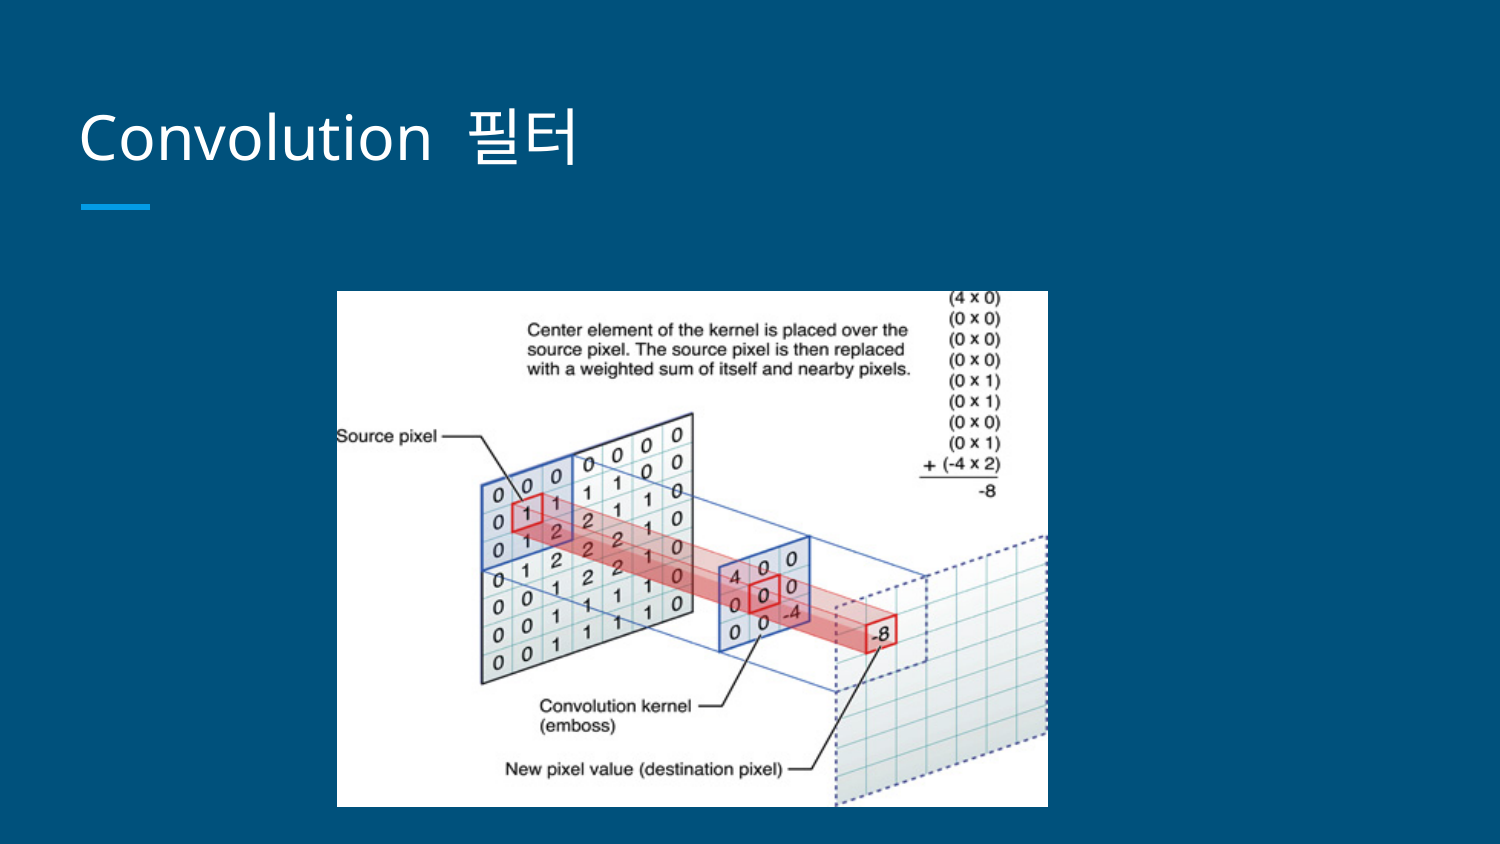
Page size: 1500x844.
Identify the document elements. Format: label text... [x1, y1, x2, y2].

picture [338, 292, 1047, 806]
title Convolution 필터 [63, 75, 1437, 188]
